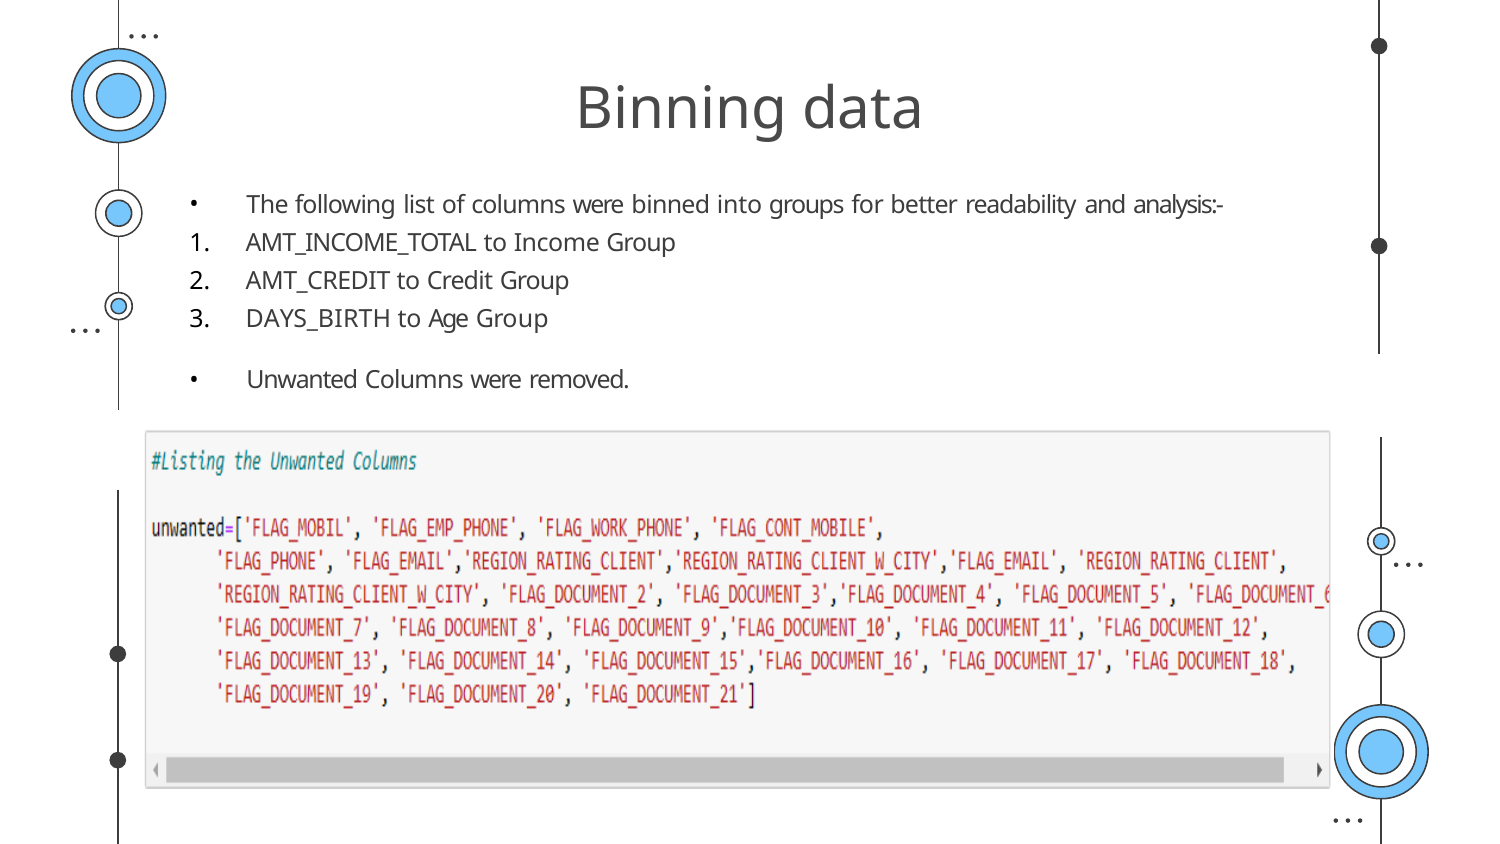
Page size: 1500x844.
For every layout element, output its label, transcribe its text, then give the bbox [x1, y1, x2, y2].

picture [139, 425, 1335, 789]
text_box The following list of columns were binned into groups for better readability and analysis:- AMT_INCOME_TOTAL to Income Group AMT_CREDIT to Credit Group DAYS_BIRTH to Age Group Unwanted Columns were removed. [187, 177, 1361, 394]
title Binning data [299, 55, 1201, 150]
